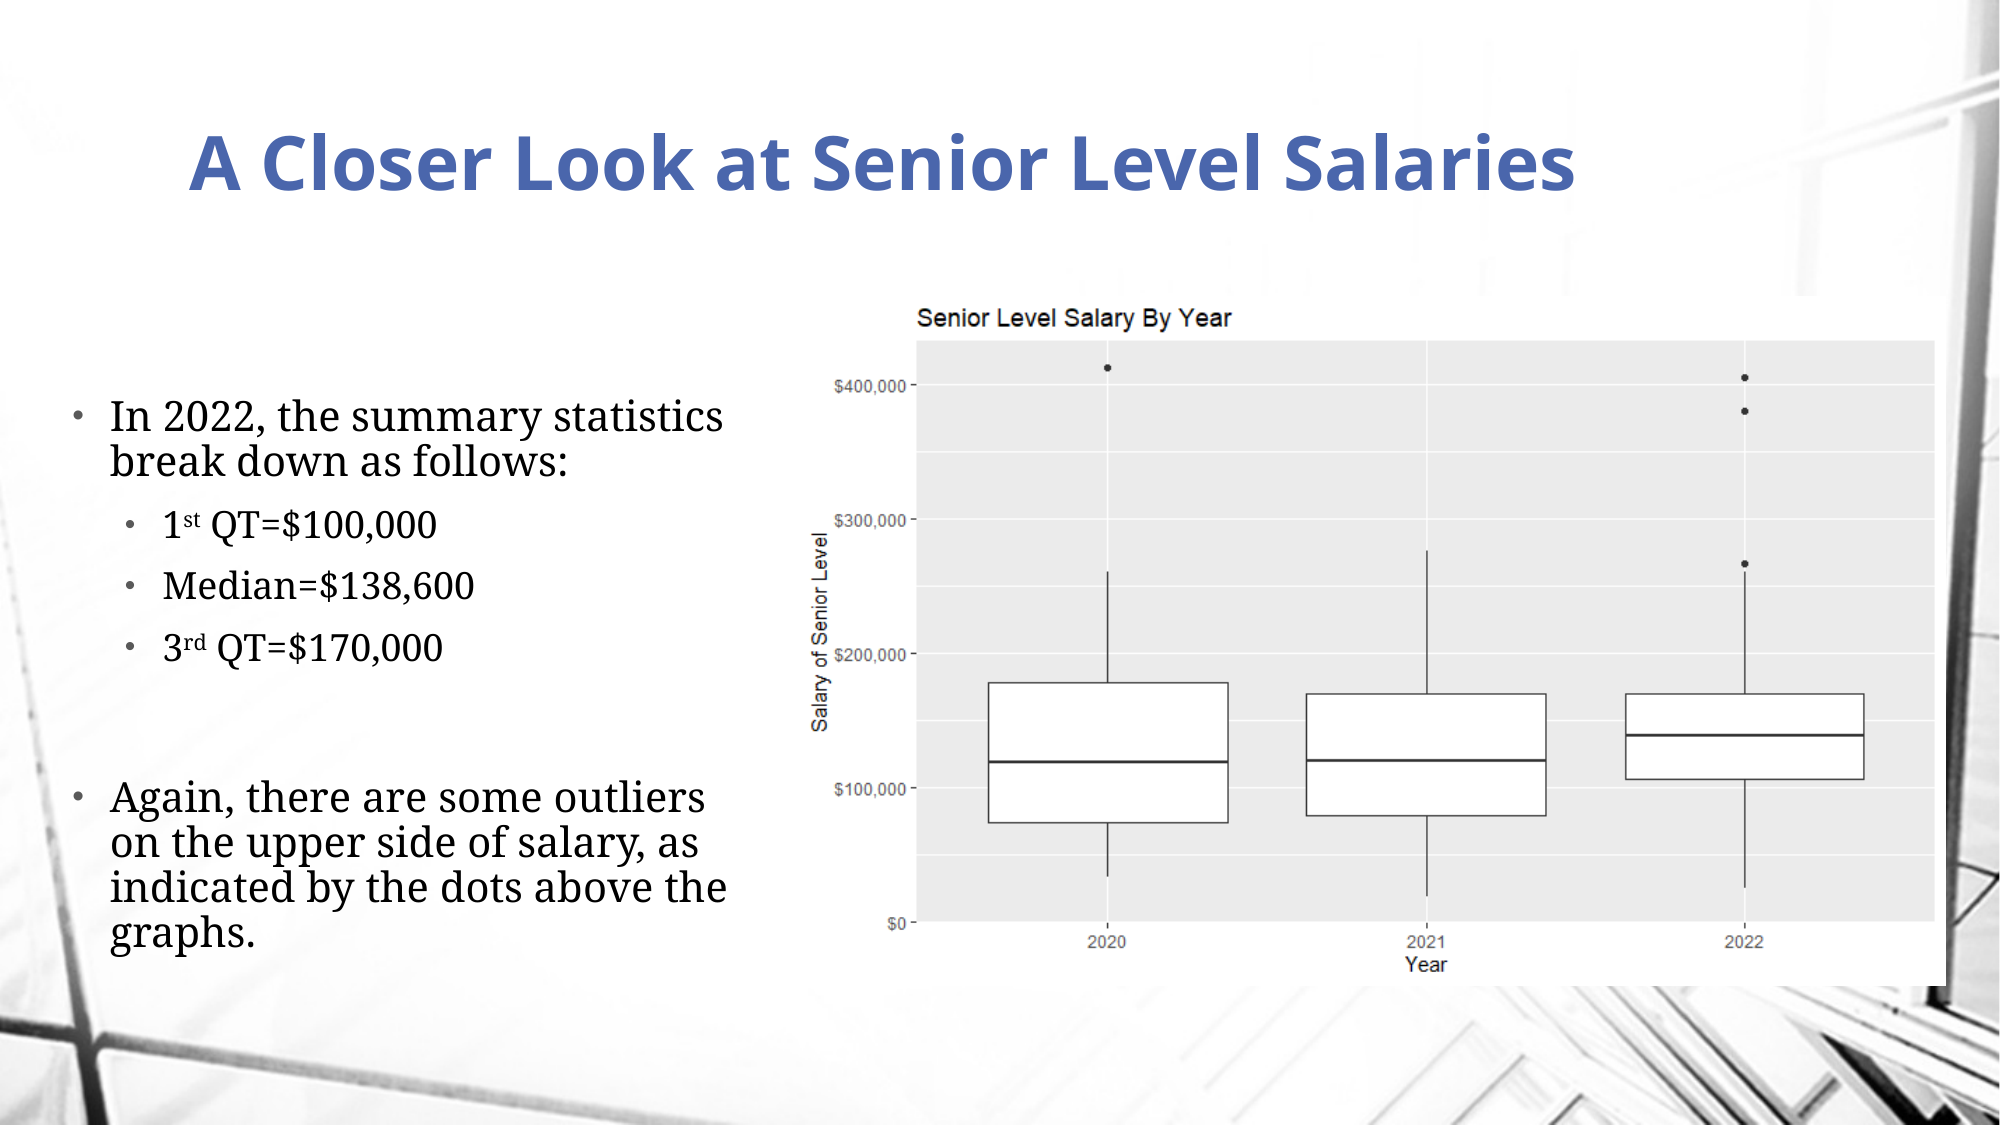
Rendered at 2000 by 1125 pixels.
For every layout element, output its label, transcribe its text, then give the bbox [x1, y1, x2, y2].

list In 2022, the summary statistics break down as follows: 1st QT=$100,000 Median=$138,600 3rd QT=$170,000 Again, there are some outliers on the upper side of salary, as indicated by the dots above the graphs. [49, 299, 748, 988]
picture [0, 0, 2000, 1125]
title A Closer Look at Senior Level Salaries [174, 37, 1600, 213]
